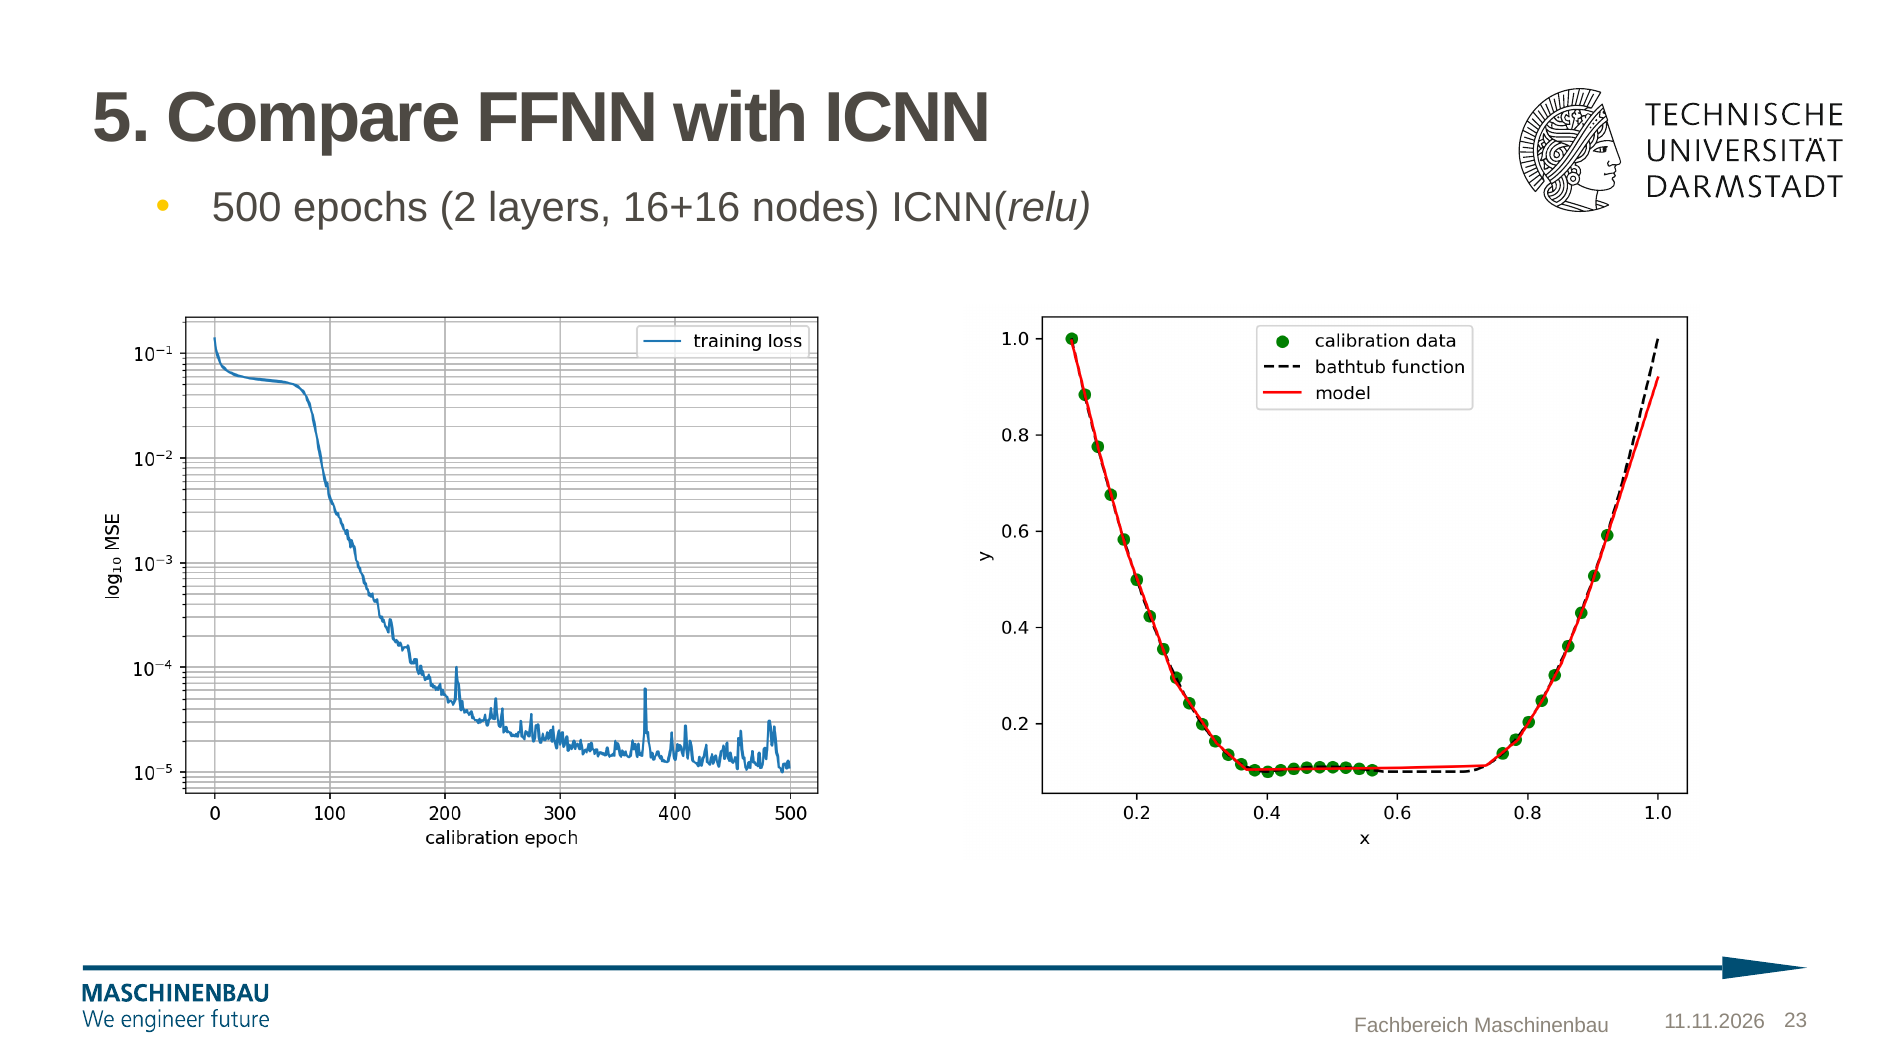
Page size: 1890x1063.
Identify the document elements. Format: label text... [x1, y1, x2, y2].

text_box 500 epochs (2 layers, 16+16 nodes) ICNN(relu) [155, 179, 1315, 231]
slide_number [1639, 973, 1790, 1033]
title 5. Compare FFNN with ICNN [92, 70, 1525, 225]
footer Fachbereich Maschinenbau [288, 973, 1639, 1037]
picture [963, 304, 1700, 860]
slide_number 23 [1748, 980, 1808, 1028]
picture [91, 304, 830, 860]
